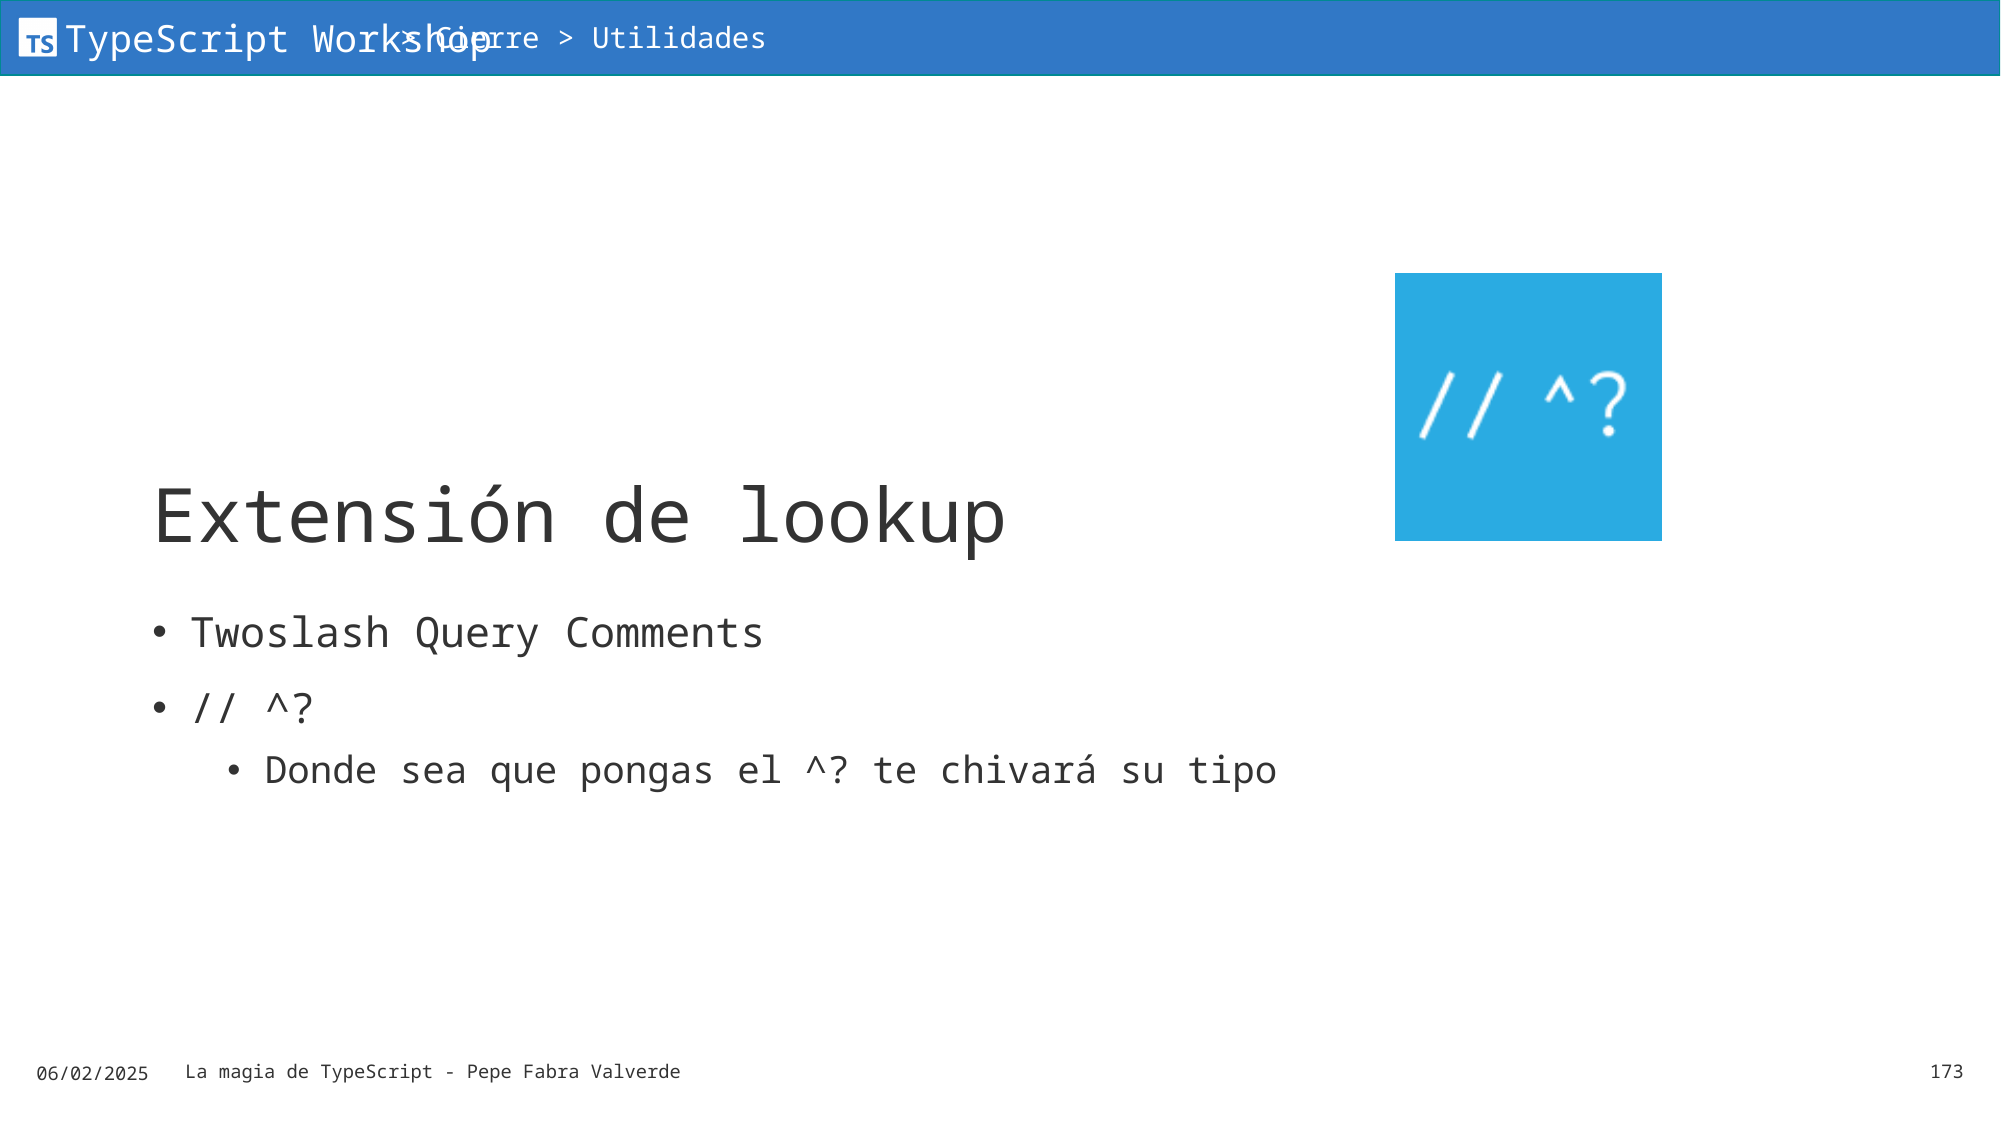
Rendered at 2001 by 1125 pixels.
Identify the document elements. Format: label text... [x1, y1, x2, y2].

list Twoslash Query Comments // ^? Donde sea que pongas el ^? te chivará su tipo [137, 593, 1863, 1015]
title Extensión de lookup [137, 171, 1863, 565]
slide_number 173 [1528, 1042, 1979, 1103]
picture [16, 15, 59, 59]
footer La magia de TypeScript - Pepe Fabra Valverde [170, 1042, 846, 1103]
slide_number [21, 1042, 165, 1103]
text_box > Cierre > Utilidades [385, 11, 1886, 62]
picture [1395, 273, 1662, 541]
